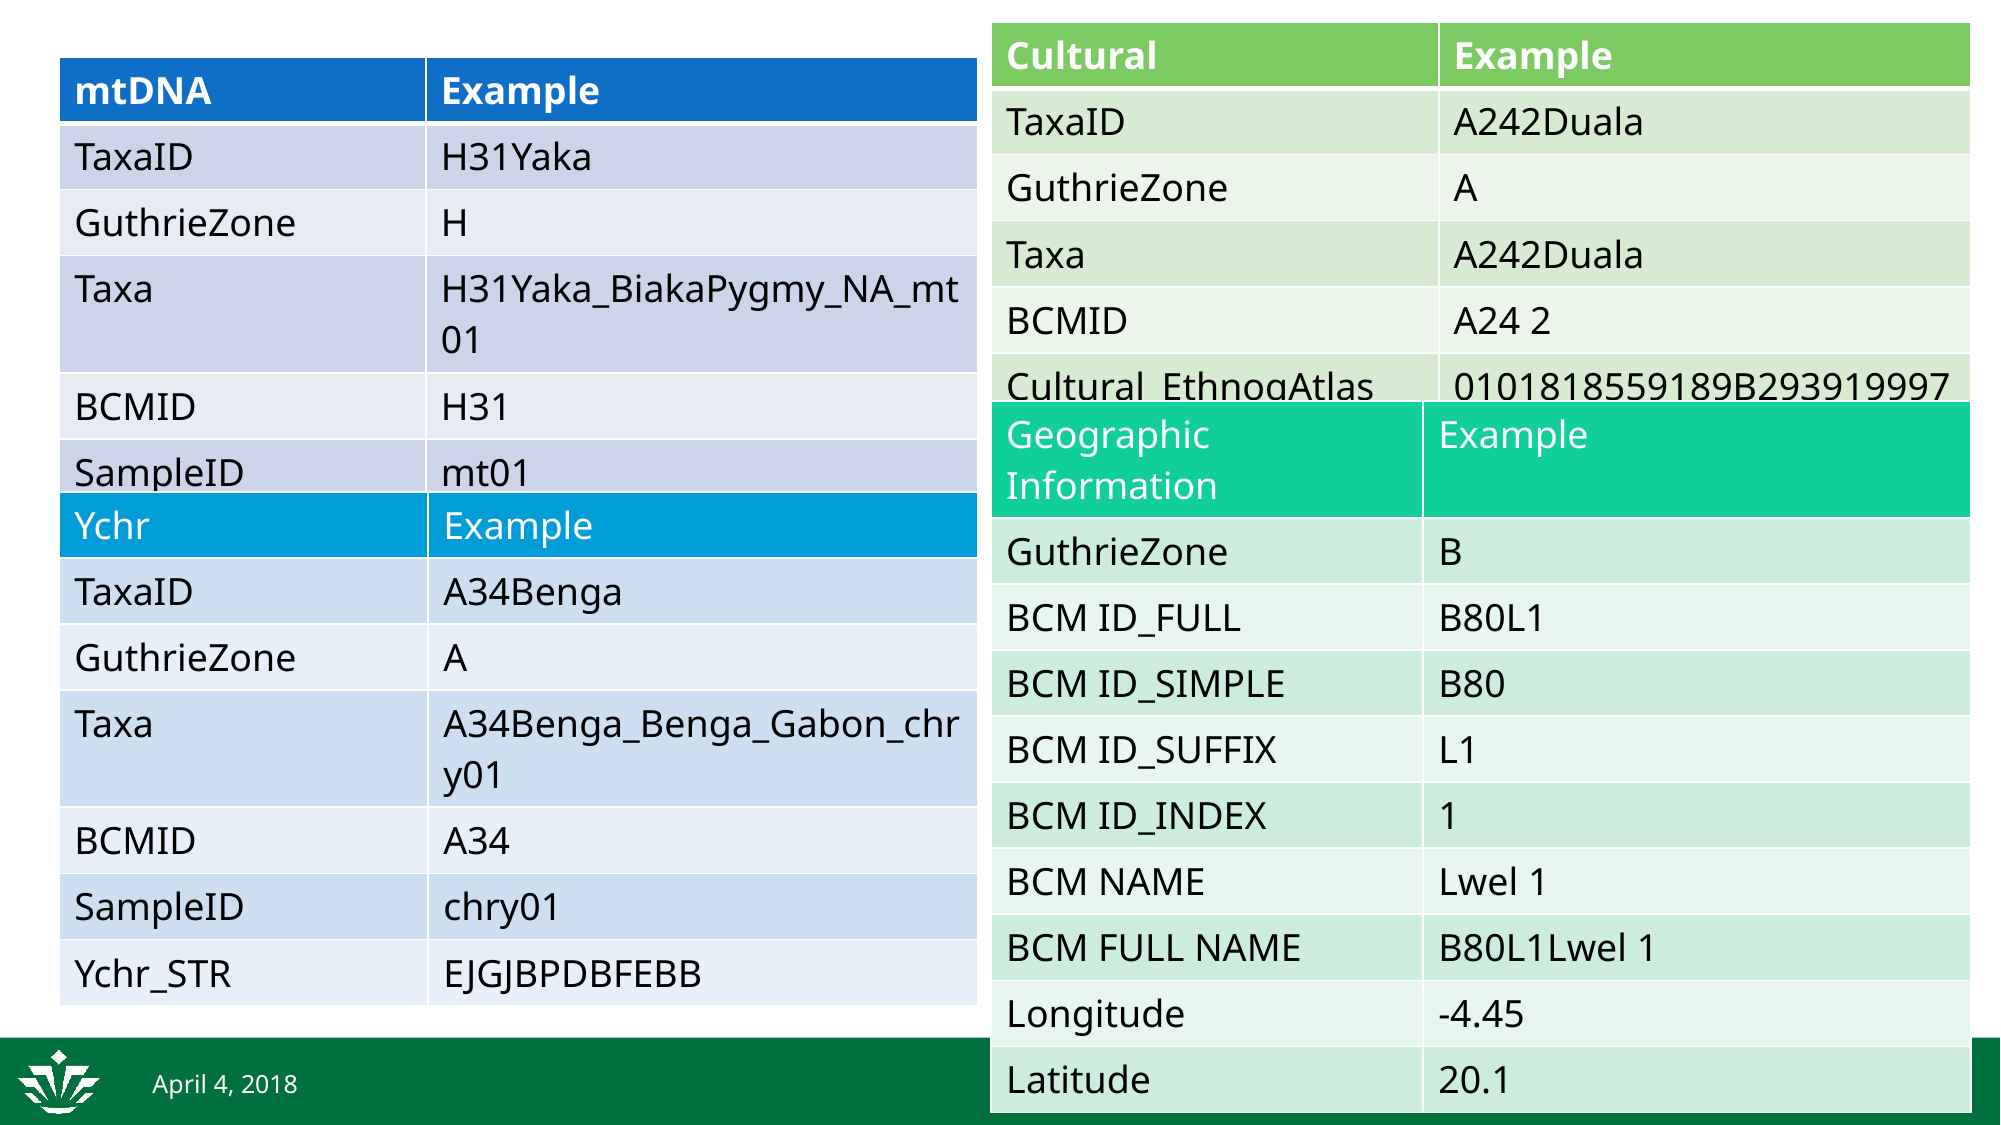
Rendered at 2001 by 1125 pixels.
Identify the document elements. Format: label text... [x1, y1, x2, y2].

table_header Example [429, 493, 977, 557]
table_cell BCM ID_FULL [992, 585, 1422, 649]
table_cell B80L1Lwel 1 [1424, 915, 1970, 980]
table_cell BCMID [992, 288, 1438, 352]
table_cell BCM ID_SIMPLE [992, 651, 1422, 715]
table_cell L1 [1424, 717, 1970, 781]
table_cell A34Benga_Benga_Gabon_chry01 [429, 691, 977, 806]
footer Colby Ford [624, 1053, 1495, 1114]
table_cell BCM ID_INDEX [992, 783, 1422, 847]
table_cell BCMID [60, 808, 427, 873]
table_cell A34Benga [429, 559, 977, 623]
table_cell H31Yaka [427, 126, 977, 189]
table_cell Lwel 1 [1424, 849, 1970, 913]
table_cell A [429, 625, 977, 689]
table_cell Cultural_EthnogAtlas [992, 354, 1438, 400]
table_cell EJGJBPDBFEBB [429, 940, 977, 1005]
table_cell TaxaID [992, 91, 1438, 154]
table_cell chry01 [429, 874, 977, 939]
table_cell GuthrieZone [60, 625, 427, 689]
table_cell Taxa [992, 221, 1438, 286]
table_header Example [427, 58, 977, 121]
table_cell mt01 [427, 440, 977, 491]
table_cell H31 [427, 374, 977, 438]
table_cell A24 2 [1440, 288, 1970, 352]
table_cell B [1424, 519, 1970, 583]
table_cell SampleID [60, 440, 425, 491]
table_cell GuthrieZone [992, 519, 1422, 583]
table_cell TaxaID [60, 126, 425, 189]
table_cell A242Duala [1440, 221, 1970, 286]
table_header Geographic Information [992, 402, 1422, 517]
table_cell GuthrieZone [992, 155, 1438, 220]
table_cell Latitude [992, 1047, 1422, 1112]
table_cell H31Yaka_BiakaPygmy_NA_mt01 [427, 256, 977, 372]
table_cell H [427, 190, 977, 255]
table_cell A242Duala [1440, 91, 1970, 154]
slide_number 29 [1972, 1052, 1983, 1113]
table_header Cultural [992, 23, 1438, 86]
table_cell 1 [1424, 783, 1970, 847]
table_cell BCMID [60, 374, 425, 438]
table_cell B80 [1424, 651, 1970, 715]
table_cell BCM ID_SUFFIX [992, 717, 1422, 781]
table_cell A34 [429, 808, 977, 873]
table_cell BCM NAME [992, 849, 1422, 913]
table_cell A [1440, 155, 1970, 220]
table_cell TaxaID [60, 559, 427, 623]
table_cell 20.1 [1424, 1047, 1970, 1112]
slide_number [137, 1053, 588, 1114]
table_header Example [1424, 402, 1970, 517]
table_cell Taxa [60, 256, 425, 372]
table_cell BCM FULL NAME [992, 915, 1422, 980]
table_header Example [1440, 23, 1970, 86]
table_header mtDNA [60, 58, 425, 121]
table_cell B80L1 [1424, 585, 1970, 649]
table_cell -4.45 [1424, 981, 1970, 1046]
table_cell GuthrieZone [60, 190, 425, 255]
table_cell SampleID [60, 874, 427, 939]
table_cell Ychr_STR [60, 940, 427, 1005]
table_cell Taxa [60, 691, 427, 806]
table_cell 0101818559189B293919997… [1440, 354, 1970, 400]
table_cell Longitude [992, 981, 1422, 1046]
table_header Ychr [60, 493, 427, 557]
